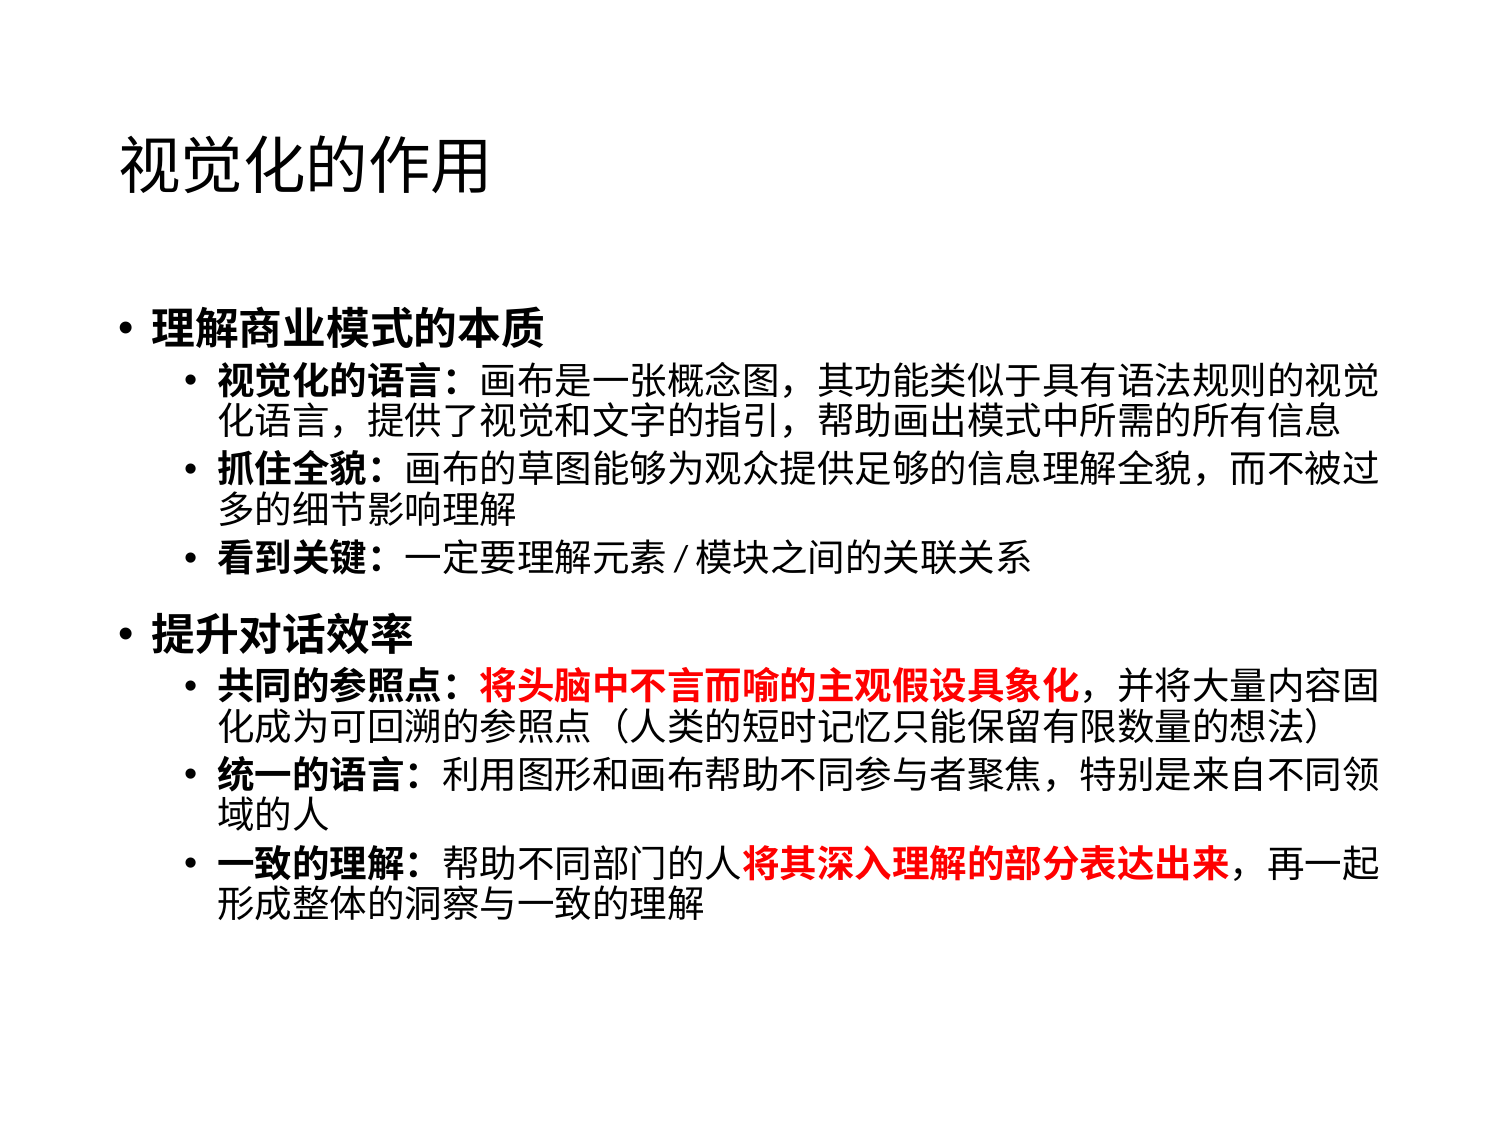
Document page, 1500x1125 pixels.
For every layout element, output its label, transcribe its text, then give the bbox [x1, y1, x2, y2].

list 理解商业模式的本质 视觉化的语言：画布是一张概念图，其功能类似于具有语法规则的视觉化语言，提供了视觉和文字的指引，帮助画出模式中所需的所有信息 抓住全貌：画布的草图能够为观众提供足够的信息理解全貌，而不被过多的细节影响理解 看到关键：一定要理解元素/模块之间的关联关系 提升对话效率 共同的参照点：将头脑中不言而喻的主观假设具象化，并将大量内容固化成为可回溯的参照点（人类的短时记忆只能保留有限数量的想法） 统一的语言：利用图形和画布帮助不同参与者聚焦，特别是来自不同领域的人 一致的理解：帮助不同部门的人将其深入理解的部分表达出来，再一起形成整体的洞察与一致的理解 [103, 299, 1397, 1014]
title 视觉化的作用 [103, 59, 1397, 278]
